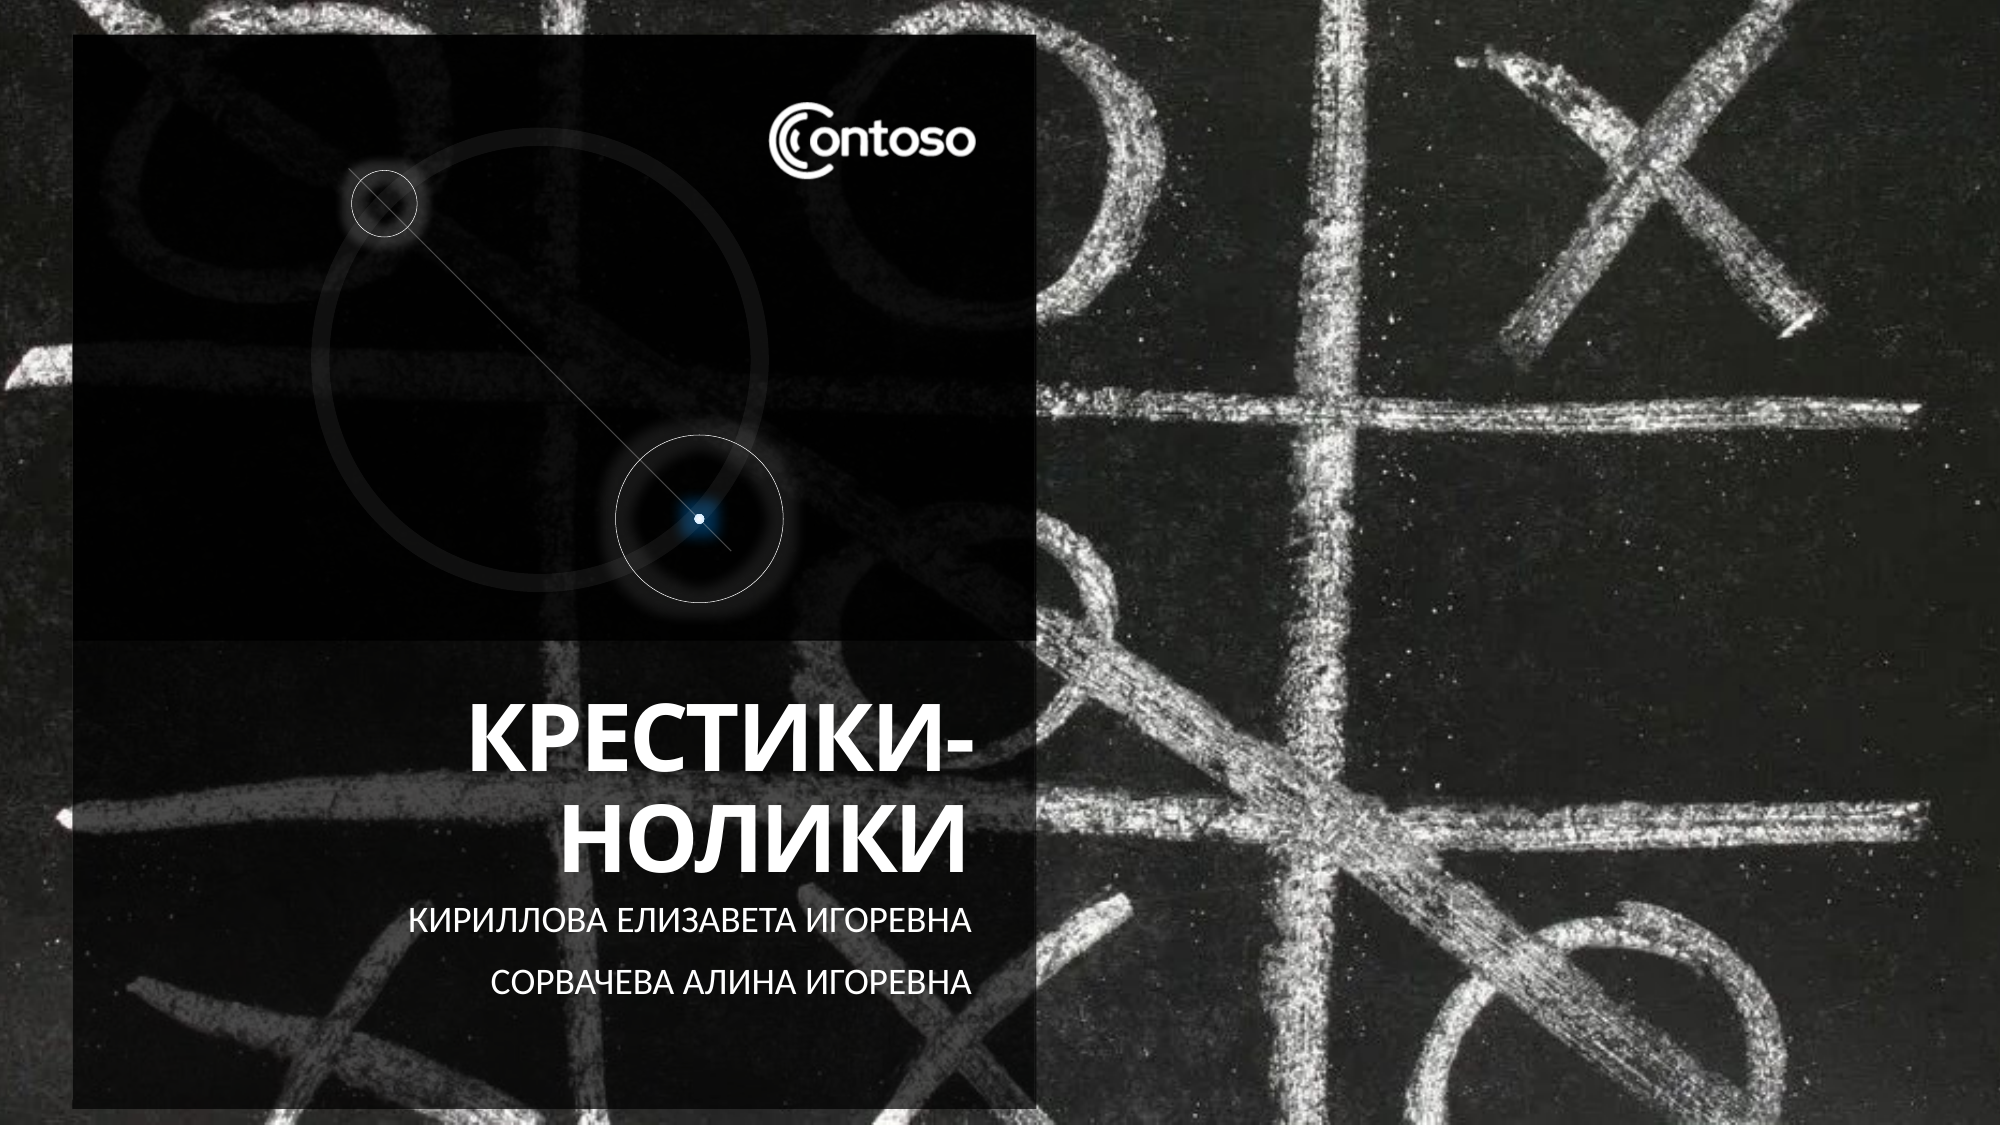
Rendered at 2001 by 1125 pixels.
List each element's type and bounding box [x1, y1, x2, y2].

text_box [615, 434, 784, 603]
picture [0, 0, 2000, 1125]
text_box [320, 136, 760, 583]
